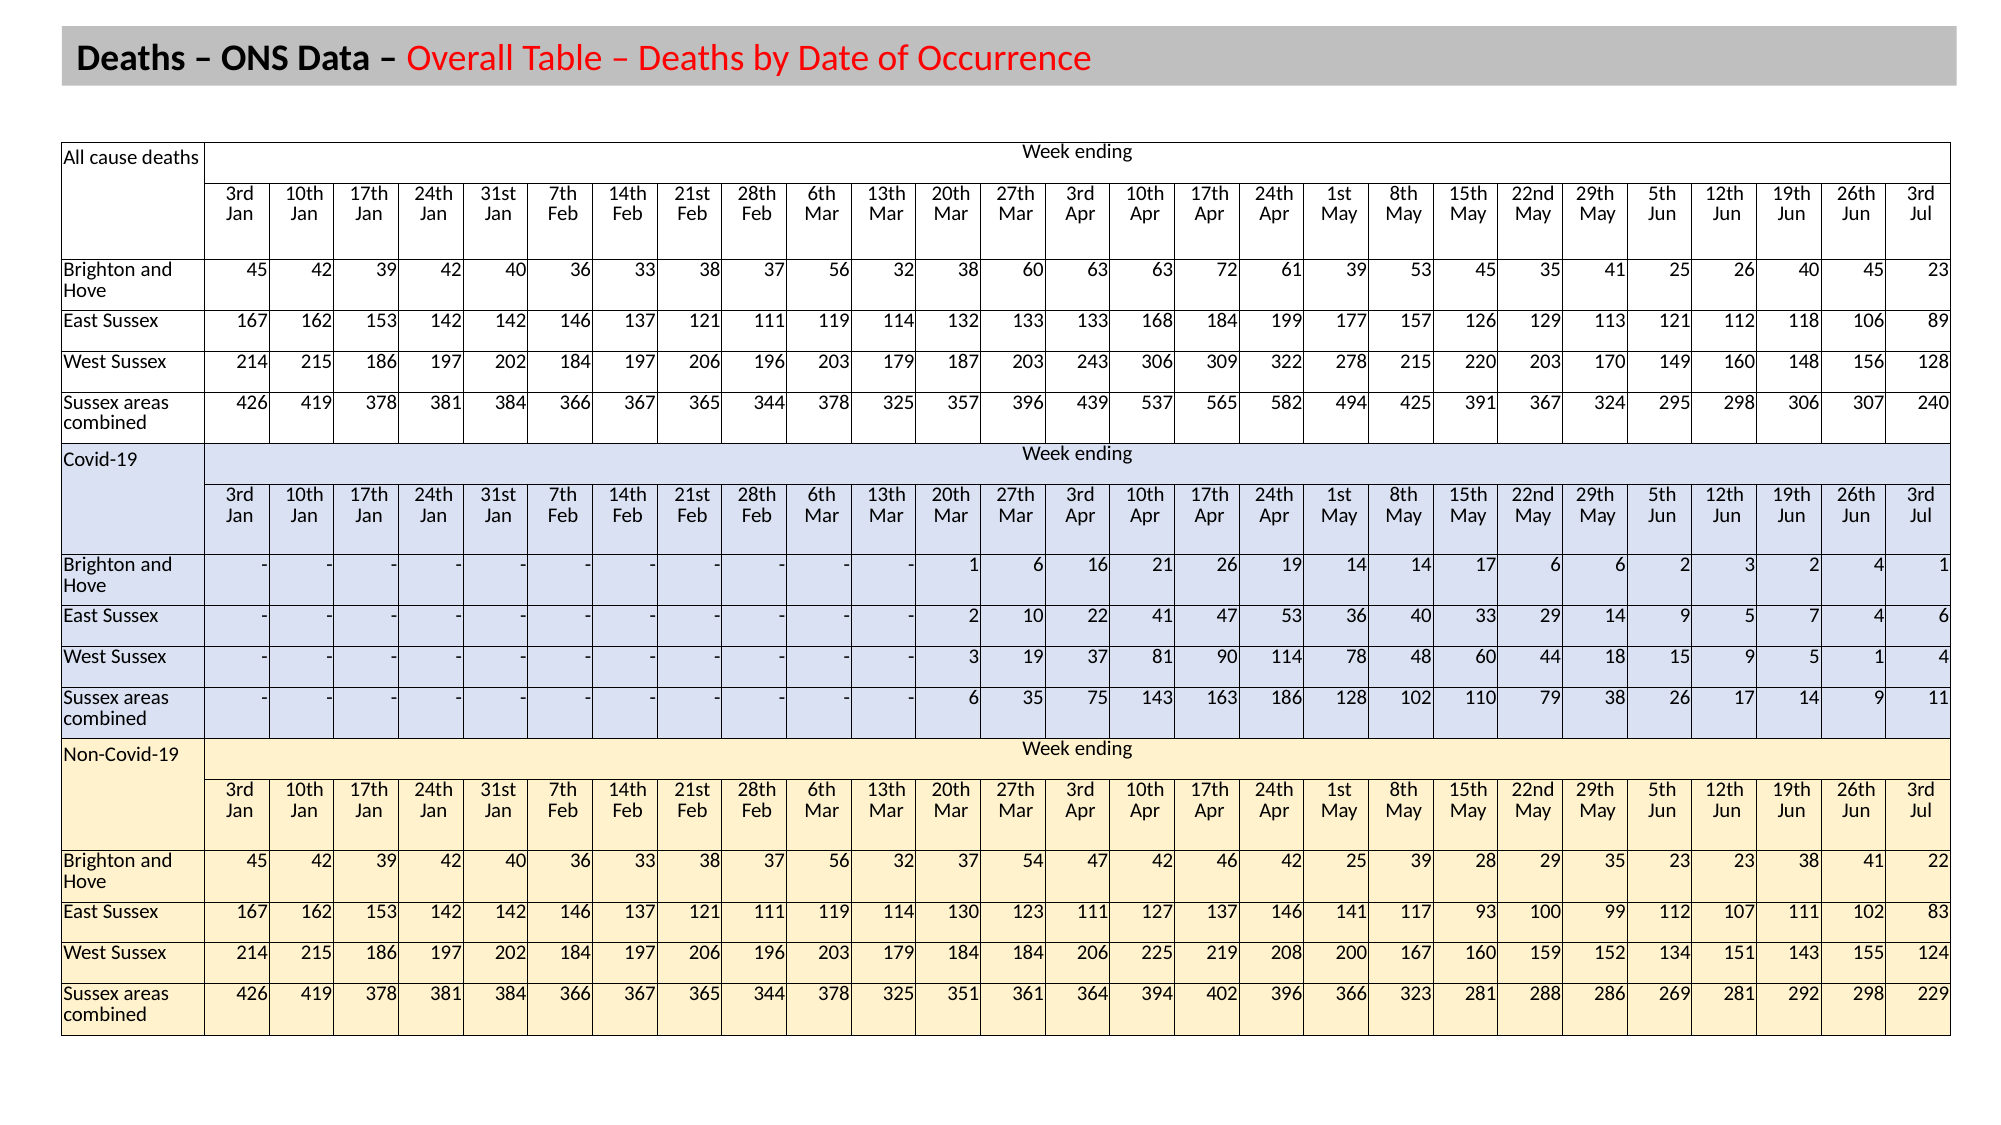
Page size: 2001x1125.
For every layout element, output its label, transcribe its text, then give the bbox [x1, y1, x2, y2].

table_cell 45 [205, 260, 269, 310]
table_cell 53 [1369, 260, 1433, 310]
table_cell 114 [1240, 647, 1303, 687]
table_cell 42 [270, 260, 333, 310]
table_cell 146 [1240, 903, 1303, 942]
table_cell 439 [1046, 393, 1109, 443]
table_cell 38 [1563, 688, 1627, 738]
table_cell 14 [1304, 555, 1368, 605]
table_cell 186 [334, 352, 398, 392]
table_cell 19th Jun [1757, 485, 1821, 554]
table_cell 197 [593, 352, 657, 392]
table_cell 14th Feb [593, 485, 657, 554]
table_cell 202 [464, 943, 527, 983]
table_cell 129 [1498, 311, 1562, 351]
table_cell 42 [1240, 851, 1303, 902]
table_cell 20th Mar [916, 485, 980, 554]
table_cell 278 [1304, 352, 1368, 392]
table_cell 384 [464, 393, 527, 443]
table_cell 107 [1692, 903, 1756, 942]
table_cell - [658, 606, 721, 646]
table_cell 7th Feb [528, 485, 592, 554]
table_cell 24th Jan [399, 485, 463, 554]
table_cell - [658, 647, 721, 687]
table_cell 5th Jun [1628, 184, 1691, 259]
table_cell 17th Jan [334, 184, 398, 259]
table_cell 162 [270, 903, 333, 942]
table_cell 27th Mar [981, 184, 1045, 259]
table_cell 419 [270, 984, 333, 1035]
table_cell 196 [722, 352, 786, 392]
table_cell 214 [205, 943, 269, 983]
table_cell 208 [1240, 943, 1303, 983]
table_cell 53 [1240, 606, 1303, 646]
table_cell - [852, 606, 915, 646]
table_cell Sussex areas combined [62, 984, 204, 1035]
table_cell - [593, 606, 657, 646]
table_cell 39 [334, 851, 398, 902]
table_cell 142 [399, 903, 463, 942]
table_cell 38 [658, 260, 721, 310]
table_cell 72 [1175, 260, 1239, 310]
table_cell 582 [1240, 393, 1303, 443]
table_cell 121 [658, 311, 721, 351]
table_cell 10th Jan [270, 780, 333, 850]
table_cell 39 [1304, 260, 1368, 310]
table_cell 3rd Jul [1886, 485, 1950, 554]
table_cell 155 [1822, 943, 1885, 983]
table_cell 426 [205, 393, 269, 443]
table_cell 225 [1110, 943, 1174, 983]
table_cell 565 [1175, 393, 1239, 443]
table_cell 9 [1692, 647, 1756, 687]
table_cell 167 [205, 311, 269, 351]
table_cell - [852, 555, 915, 605]
table_cell 184 [528, 352, 592, 392]
table_cell 6th Mar [787, 485, 851, 554]
table_cell 3 [1692, 555, 1756, 605]
table_cell 24th Apr [1240, 184, 1303, 259]
table_cell 381 [399, 393, 463, 443]
table_cell 12th Jun [1692, 485, 1756, 554]
table_cell 143 [1110, 688, 1174, 738]
table_cell 292 [1757, 984, 1821, 1035]
table_cell 14th Feb [593, 184, 657, 259]
table_cell 323 [1369, 984, 1433, 1035]
table_cell 1 [1822, 647, 1885, 687]
table_cell Brighton and Hove [62, 555, 204, 605]
table_cell 203 [1498, 352, 1562, 392]
table_cell 3 [916, 647, 980, 687]
table_cell 162 [270, 311, 333, 351]
table_cell 41 [1110, 606, 1174, 646]
table_cell 21st Feb [658, 184, 721, 259]
table_cell 26th Jun [1822, 485, 1885, 554]
table_cell - [787, 647, 851, 687]
table_cell 381 [399, 984, 463, 1035]
table_cell West Sussex [62, 943, 204, 983]
table_cell 309 [1175, 352, 1239, 392]
table_cell 121 [658, 903, 721, 942]
table_cell 6 [1498, 555, 1562, 605]
table_cell 215 [270, 943, 333, 983]
table_cell 56 [787, 851, 851, 902]
table_cell 36 [528, 851, 592, 902]
table_cell East Sussex [62, 903, 204, 942]
table_cell 184 [528, 943, 592, 983]
table_cell - [399, 555, 463, 605]
table_cell 367 [1498, 393, 1562, 443]
table_cell 378 [334, 984, 398, 1035]
table_cell 114 [852, 311, 915, 351]
table_cell 29th May [1563, 485, 1627, 554]
table_cell Sussex areas combined [62, 688, 204, 738]
table_cell 19th Jun [1757, 780, 1821, 850]
table_cell 79 [1498, 688, 1562, 738]
table_cell 6 [981, 555, 1045, 605]
table_cell 215 [270, 352, 333, 392]
table_cell - [658, 555, 721, 605]
table_cell 35 [981, 688, 1045, 738]
table_cell 1st May [1304, 485, 1368, 554]
table_cell 19 [981, 647, 1045, 687]
table_cell 37 [916, 851, 980, 902]
table_cell 28th Feb [722, 485, 786, 554]
table_cell 152 [1563, 943, 1627, 983]
table_cell 8th May [1369, 184, 1433, 259]
table_cell 99 [1563, 903, 1627, 942]
table_cell 41 [1563, 260, 1627, 310]
table_cell - [205, 606, 269, 646]
table_cell 25 [1304, 851, 1368, 902]
table_cell 130 [916, 903, 980, 942]
table_cell 20th Mar [916, 780, 980, 850]
table_cell 63 [1110, 260, 1174, 310]
table_cell 13th Mar [852, 184, 915, 259]
table_header All cause deaths [62, 143, 204, 259]
table_cell - [787, 555, 851, 605]
table_cell 6 [1563, 555, 1627, 605]
table_cell 179 [852, 352, 915, 392]
table_cell 14 [1563, 606, 1627, 646]
table_cell 112 [1692, 311, 1756, 351]
table_cell 163 [1175, 688, 1239, 738]
table_cell 196 [722, 943, 786, 983]
table_cell 3rd Jul [1886, 184, 1950, 259]
table_cell 32 [852, 260, 915, 310]
table_cell 160 [1434, 943, 1497, 983]
table_cell 17th Jan [334, 780, 398, 850]
table_cell 378 [787, 393, 851, 443]
table_cell 75 [1046, 688, 1109, 738]
table_cell 203 [787, 352, 851, 392]
table_cell 23 [1886, 260, 1950, 310]
table_cell 1 [916, 555, 980, 605]
table_cell 12th Jun [1692, 184, 1756, 259]
table_cell 6 [916, 688, 980, 738]
table_cell 23 [1628, 851, 1691, 902]
table_cell 13th Mar [852, 485, 915, 554]
table_cell East Sussex [62, 606, 204, 646]
table_cell 7 [1757, 606, 1821, 646]
table_cell - [722, 555, 786, 605]
table_cell - [334, 606, 398, 646]
table_cell 2 [916, 606, 980, 646]
table_cell - [464, 688, 527, 738]
table_cell 1 [1886, 555, 1950, 605]
table_cell 1st May [1304, 780, 1368, 850]
table_cell 25 [1628, 260, 1691, 310]
table_cell West Sussex [62, 352, 204, 392]
table_cell 45 [1822, 260, 1885, 310]
table_cell 35 [1563, 851, 1627, 902]
table_cell 141 [1304, 903, 1368, 942]
table_cell 81 [1110, 647, 1174, 687]
table_cell 149 [1628, 352, 1691, 392]
table_cell Week ending [205, 444, 1950, 484]
table_cell 7th Feb [528, 780, 592, 850]
table_cell 215 [1369, 352, 1433, 392]
table_cell 184 [916, 943, 980, 983]
table_cell Brighton and Hove [62, 260, 204, 310]
table_cell 10th Jan [270, 184, 333, 259]
table_cell 20th Mar [916, 184, 980, 259]
table_cell 219 [1175, 943, 1239, 983]
table_cell 10th Jan [270, 485, 333, 554]
table_cell 1st May [1304, 184, 1368, 259]
table_cell 184 [1175, 311, 1239, 351]
table_cell 35 [1498, 260, 1562, 310]
table_cell 26 [1628, 688, 1691, 738]
table_cell - [399, 647, 463, 687]
table_cell 26 [1175, 555, 1239, 605]
table_cell 156 [1822, 352, 1885, 392]
table_cell 93 [1434, 903, 1497, 942]
table_cell - [205, 555, 269, 605]
table_cell 202 [464, 352, 527, 392]
table_cell 10 [981, 606, 1045, 646]
table_cell 42 [270, 851, 333, 902]
table_cell 3rd Apr [1046, 485, 1109, 554]
table_cell 2 [1757, 555, 1821, 605]
table_cell 112 [1628, 903, 1691, 942]
table_cell 113 [1563, 311, 1627, 351]
table_cell 295 [1628, 393, 1691, 443]
table_cell 153 [334, 903, 398, 942]
table_cell 187 [916, 352, 980, 392]
table_cell 17th Apr [1175, 780, 1239, 850]
table_cell 3rd Jan [205, 780, 269, 850]
table_cell 298 [1692, 393, 1756, 443]
table_cell 537 [1110, 393, 1174, 443]
table_cell 4 [1822, 555, 1885, 605]
table_cell 22nd May [1498, 184, 1562, 259]
table_cell 9 [1822, 688, 1885, 738]
table_cell 15 [1628, 647, 1691, 687]
table_cell 27th Mar [981, 485, 1045, 554]
table_cell 4 [1886, 647, 1950, 687]
table_cell Sussex areas combined [62, 393, 204, 443]
table_cell 14 [1757, 688, 1821, 738]
table_cell 391 [1434, 393, 1497, 443]
table_cell - [722, 606, 786, 646]
table_cell 17 [1434, 555, 1497, 605]
table_cell - [528, 555, 592, 605]
table_cell 2 [1628, 555, 1691, 605]
table_cell 3rd Jan [205, 485, 269, 554]
table_cell 7th Feb [528, 184, 592, 259]
table_cell - [593, 688, 657, 738]
table_cell 361 [981, 984, 1045, 1035]
table_cell 365 [658, 984, 721, 1035]
table_cell 40 [464, 260, 527, 310]
table_cell 37 [722, 260, 786, 310]
table_cell 167 [1369, 943, 1433, 983]
table_cell 22 [1886, 851, 1950, 902]
table_cell 45 [1434, 260, 1497, 310]
table_cell 54 [981, 851, 1045, 902]
table_cell - [852, 688, 915, 738]
table_cell 167 [205, 903, 269, 942]
table_cell 117 [1369, 903, 1433, 942]
table_cell 3rd Apr [1046, 780, 1109, 850]
table_cell 128 [1304, 688, 1368, 738]
table_cell - [722, 647, 786, 687]
table_cell 184 [981, 943, 1045, 983]
table_cell 148 [1757, 352, 1821, 392]
table_cell 402 [1175, 984, 1239, 1035]
table_cell 15th May [1434, 184, 1497, 259]
table_cell 78 [1304, 647, 1368, 687]
table_cell 186 [334, 943, 398, 983]
table_cell 197 [399, 352, 463, 392]
table_cell 229 [1886, 984, 1950, 1035]
table_cell 186 [1240, 688, 1303, 738]
table_cell 21 [1110, 555, 1174, 605]
table_cell - [334, 647, 398, 687]
table_cell - [205, 688, 269, 738]
table_cell 31st Jan [464, 485, 527, 554]
table_cell 307 [1822, 393, 1885, 443]
table_cell 3rd Jan [205, 184, 269, 259]
text_box Deaths – ONS Data – Overall Table – Deaths by Date of Occurrence [61, 26, 1957, 86]
table_cell 48 [1369, 647, 1433, 687]
table_cell 137 [1175, 903, 1239, 942]
table_cell East Sussex [62, 311, 204, 351]
table_cell 151 [1692, 943, 1756, 983]
table_cell 142 [464, 311, 527, 351]
table_cell 111 [1757, 903, 1821, 942]
table_cell 365 [658, 393, 721, 443]
table_cell - [464, 555, 527, 605]
table_cell - [270, 606, 333, 646]
table_cell 40 [1369, 606, 1433, 646]
table_cell 38 [1757, 851, 1821, 902]
table_cell 15th May [1434, 780, 1497, 850]
table_cell 10th Apr [1110, 780, 1174, 850]
table_cell 367 [593, 984, 657, 1035]
table_cell - [334, 555, 398, 605]
table_cell 42 [399, 851, 463, 902]
table_cell 378 [334, 393, 398, 443]
table_cell 146 [528, 311, 592, 351]
table_cell 322 [1240, 352, 1303, 392]
table_cell 10th Apr [1110, 184, 1174, 259]
table_cell 124 [1886, 943, 1950, 983]
table_cell 200 [1304, 943, 1368, 983]
table_cell 159 [1498, 943, 1562, 983]
table_cell 142 [399, 311, 463, 351]
table_cell - [270, 647, 333, 687]
table_cell 22 [1046, 606, 1109, 646]
table_cell 137 [593, 311, 657, 351]
table_cell 123 [981, 903, 1045, 942]
table_cell 29th May [1563, 184, 1627, 259]
table_cell 38 [658, 851, 721, 902]
table_cell 32 [852, 851, 915, 902]
table_cell 344 [722, 984, 786, 1035]
table_cell 38 [916, 260, 980, 310]
table_cell 364 [1046, 984, 1109, 1035]
table_cell 37 [1046, 647, 1109, 687]
table_cell 288 [1498, 984, 1562, 1035]
table_cell 60 [981, 260, 1045, 310]
table_cell Non-Covid-19 [62, 739, 204, 850]
table_cell 419 [270, 393, 333, 443]
table_cell 90 [1175, 647, 1239, 687]
table_cell 100 [1498, 903, 1562, 942]
table_cell 14th Feb [593, 780, 657, 850]
table_cell 206 [658, 352, 721, 392]
table_cell 24th Apr [1240, 780, 1303, 850]
table_cell 18 [1563, 647, 1627, 687]
table_cell 56 [787, 260, 851, 310]
table_cell 31st Jan [464, 780, 527, 850]
table_cell 118 [1757, 311, 1821, 351]
table_cell - [399, 688, 463, 738]
table_cell 33 [1434, 606, 1497, 646]
table_cell - [528, 606, 592, 646]
table_cell 40 [1757, 260, 1821, 310]
table_cell - [787, 688, 851, 738]
table_cell 366 [528, 393, 592, 443]
table_cell 111 [1046, 903, 1109, 942]
table_cell 324 [1563, 393, 1627, 443]
table_cell 128 [1886, 352, 1950, 392]
table_cell 306 [1110, 352, 1174, 392]
table_cell 134 [1628, 943, 1691, 983]
table_cell 106 [1822, 311, 1885, 351]
table_cell - [852, 647, 915, 687]
table_cell 60 [1434, 647, 1497, 687]
table_cell 357 [916, 393, 980, 443]
table_cell 44 [1498, 647, 1562, 687]
table_cell 6th Mar [787, 184, 851, 259]
table_cell 199 [1240, 311, 1303, 351]
table_cell 39 [334, 260, 398, 310]
table_cell 351 [916, 984, 980, 1035]
table_cell - [787, 606, 851, 646]
table_cell 157 [1369, 311, 1433, 351]
table_cell 494 [1304, 393, 1368, 443]
table_cell 22nd May [1498, 485, 1562, 554]
table_cell 8th May [1369, 485, 1433, 554]
table_cell 281 [1692, 984, 1756, 1035]
table_cell 26th Jun [1822, 184, 1885, 259]
table_cell 19 [1240, 555, 1303, 605]
table_cell 11 [1886, 688, 1950, 738]
table_cell - [205, 647, 269, 687]
table_cell 425 [1369, 393, 1433, 443]
table_cell 29th May [1563, 780, 1627, 850]
table_cell 366 [528, 984, 592, 1035]
table_cell 269 [1628, 984, 1691, 1035]
table_cell 132 [916, 311, 980, 351]
table_cell 214 [205, 352, 269, 392]
table_cell 17th Apr [1175, 184, 1239, 259]
table_cell 121 [1628, 311, 1691, 351]
table_cell 9 [1628, 606, 1691, 646]
table_cell - [528, 647, 592, 687]
table_cell 426 [205, 984, 269, 1035]
table_cell 344 [722, 393, 786, 443]
table_cell 17th Jan [334, 485, 398, 554]
table_cell 37 [722, 851, 786, 902]
table_cell 26 [1692, 260, 1756, 310]
table_cell 394 [1110, 984, 1174, 1035]
table_cell 24th Jan [399, 184, 463, 259]
table_cell 5 [1692, 606, 1756, 646]
table_cell 46 [1175, 851, 1239, 902]
table_cell 170 [1563, 352, 1627, 392]
table_cell Brighton and Hove [62, 851, 204, 902]
table_cell 119 [787, 311, 851, 351]
table_cell 27th Mar [981, 780, 1045, 850]
table_cell 39 [1369, 851, 1433, 902]
table_cell 47 [1175, 606, 1239, 646]
table_cell 29 [1498, 851, 1562, 902]
table_cell 243 [1046, 352, 1109, 392]
table_cell 102 [1369, 688, 1433, 738]
table_cell 24th Apr [1240, 485, 1303, 554]
table_cell 396 [981, 393, 1045, 443]
table_cell - [399, 606, 463, 646]
table_cell - [658, 688, 721, 738]
table_cell 325 [852, 984, 915, 1035]
table_cell 366 [1304, 984, 1368, 1035]
table_cell 102 [1822, 903, 1885, 942]
table_cell 21st Feb [658, 780, 721, 850]
table_cell - [528, 688, 592, 738]
table_cell 15th May [1434, 485, 1497, 554]
table_cell 17 [1692, 688, 1756, 738]
table_cell 29 [1498, 606, 1562, 646]
table_cell 206 [1046, 943, 1109, 983]
table_cell - [464, 647, 527, 687]
table_cell 220 [1434, 352, 1497, 392]
table_cell 143 [1757, 943, 1821, 983]
table_cell 367 [593, 393, 657, 443]
table_cell 286 [1563, 984, 1627, 1035]
table_cell - [593, 647, 657, 687]
table_cell 17th Apr [1175, 485, 1239, 554]
table_cell 325 [852, 393, 915, 443]
table_cell 281 [1434, 984, 1497, 1035]
table_cell - [270, 688, 333, 738]
table_cell 5th Jun [1628, 485, 1691, 554]
table_cell 126 [1434, 311, 1497, 351]
table_cell 119 [787, 903, 851, 942]
table_cell 6 [1886, 606, 1950, 646]
table_cell 13th Mar [852, 780, 915, 850]
table_cell 21st Feb [658, 485, 721, 554]
table_cell 61 [1240, 260, 1303, 310]
table_cell 14 [1369, 555, 1433, 605]
table_cell 177 [1304, 311, 1368, 351]
table_cell 22nd May [1498, 780, 1562, 850]
table_cell 42 [1110, 851, 1174, 902]
table_cell 89 [1886, 311, 1950, 351]
table_cell 146 [528, 903, 592, 942]
table_cell 160 [1692, 352, 1756, 392]
table_cell 3rd Jul [1886, 780, 1950, 850]
table_cell 33 [593, 260, 657, 310]
table_cell 63 [1046, 260, 1109, 310]
table_cell 10th Apr [1110, 485, 1174, 554]
table_cell Covid-19 [62, 444, 204, 554]
table_cell 240 [1886, 393, 1950, 443]
table_cell 137 [593, 903, 657, 942]
table_cell Week ending [205, 739, 1950, 779]
table_cell 6th Mar [787, 780, 851, 850]
table_cell 203 [787, 943, 851, 983]
table_cell 168 [1110, 311, 1174, 351]
table_cell 40 [464, 851, 527, 902]
table_cell 384 [464, 984, 527, 1035]
table_cell 83 [1886, 903, 1950, 942]
table_cell 306 [1757, 393, 1821, 443]
table_cell 111 [722, 903, 786, 942]
table_cell 5th Jun [1628, 780, 1691, 850]
table_cell 45 [205, 851, 269, 902]
table_cell 110 [1434, 688, 1497, 738]
table_cell 4 [1822, 606, 1885, 646]
table_cell 142 [464, 903, 527, 942]
table_cell 5 [1757, 647, 1821, 687]
table_cell - [464, 606, 527, 646]
table_cell 203 [981, 352, 1045, 392]
table_cell 28th Feb [722, 184, 786, 259]
table_cell 28th Feb [722, 780, 786, 850]
table_cell - [593, 555, 657, 605]
table_cell - [722, 688, 786, 738]
table_cell 12th Jun [1692, 780, 1756, 850]
table_cell 111 [722, 311, 786, 351]
table_cell 197 [593, 943, 657, 983]
table_cell 31st Jan [464, 184, 527, 259]
table_cell 33 [593, 851, 657, 902]
table_cell 153 [334, 311, 398, 351]
table_cell 127 [1110, 903, 1174, 942]
table_cell 19th Jun [1757, 184, 1821, 259]
table_cell 36 [1304, 606, 1368, 646]
table_header Week ending [205, 143, 1950, 183]
table_cell 23 [1692, 851, 1756, 902]
table_cell 24th Jan [399, 780, 463, 850]
table_cell 133 [981, 311, 1045, 351]
table_cell 197 [399, 943, 463, 983]
table_cell 298 [1822, 984, 1885, 1035]
table_cell 179 [852, 943, 915, 983]
table_cell 28 [1434, 851, 1497, 902]
table_cell 133 [1046, 311, 1109, 351]
table_cell 36 [528, 260, 592, 310]
table_cell 41 [1822, 851, 1885, 902]
table_cell - [270, 555, 333, 605]
table_cell 26th Jun [1822, 780, 1885, 850]
table_cell 378 [787, 984, 851, 1035]
table_cell 3rd Apr [1046, 184, 1109, 259]
table_cell 206 [658, 943, 721, 983]
table_cell 396 [1240, 984, 1303, 1035]
table_cell 114 [852, 903, 915, 942]
table_cell 16 [1046, 555, 1109, 605]
table_cell 8th May [1369, 780, 1433, 850]
table_cell 47 [1046, 851, 1109, 902]
table_cell West Sussex [62, 647, 204, 687]
table_cell - [334, 688, 398, 738]
table_cell 42 [399, 260, 463, 310]
